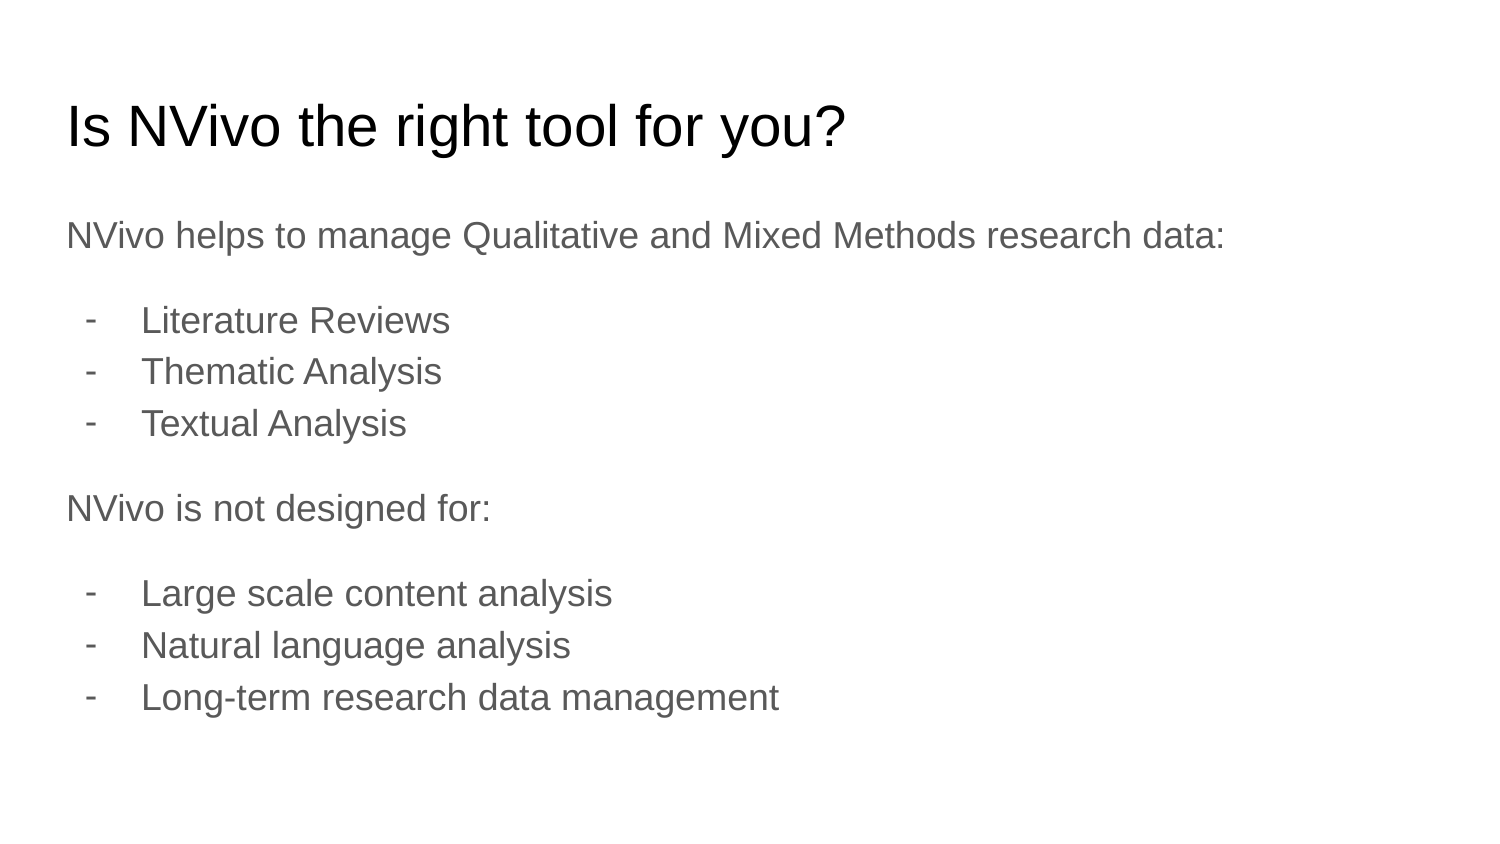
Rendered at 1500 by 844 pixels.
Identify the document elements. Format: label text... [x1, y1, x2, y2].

title Is NVivo the right tool for you? [51, 72, 1449, 167]
list NVivo helps to manage Qualitative and Mixed Methods research data: Literature Reviews Thematic Analysis Textual Analysis NVivo is not designed for: Large scale content analysis Natural language analysis Long-term research data management [51, 189, 1449, 750]
